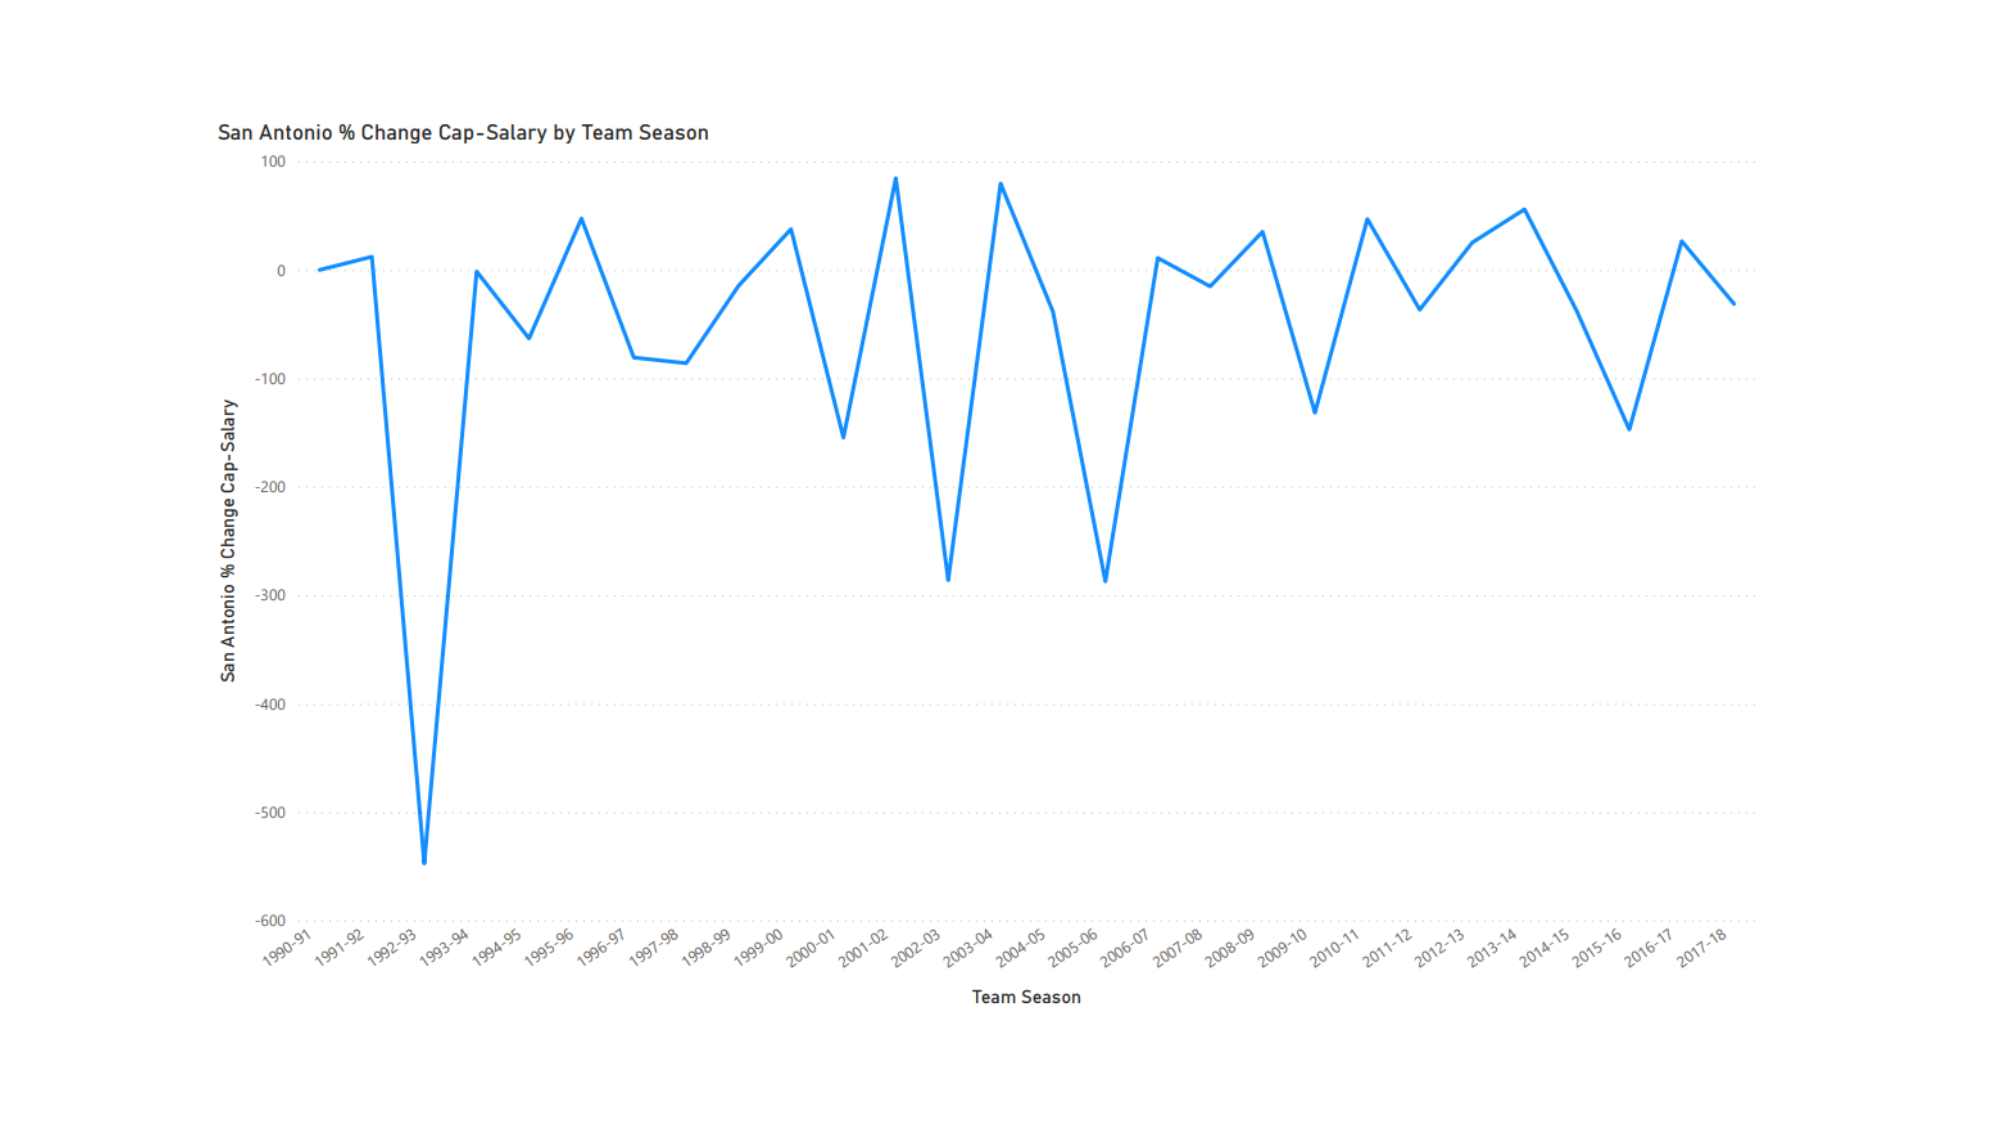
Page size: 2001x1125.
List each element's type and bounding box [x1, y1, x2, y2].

picture [205, 105, 1795, 1020]
